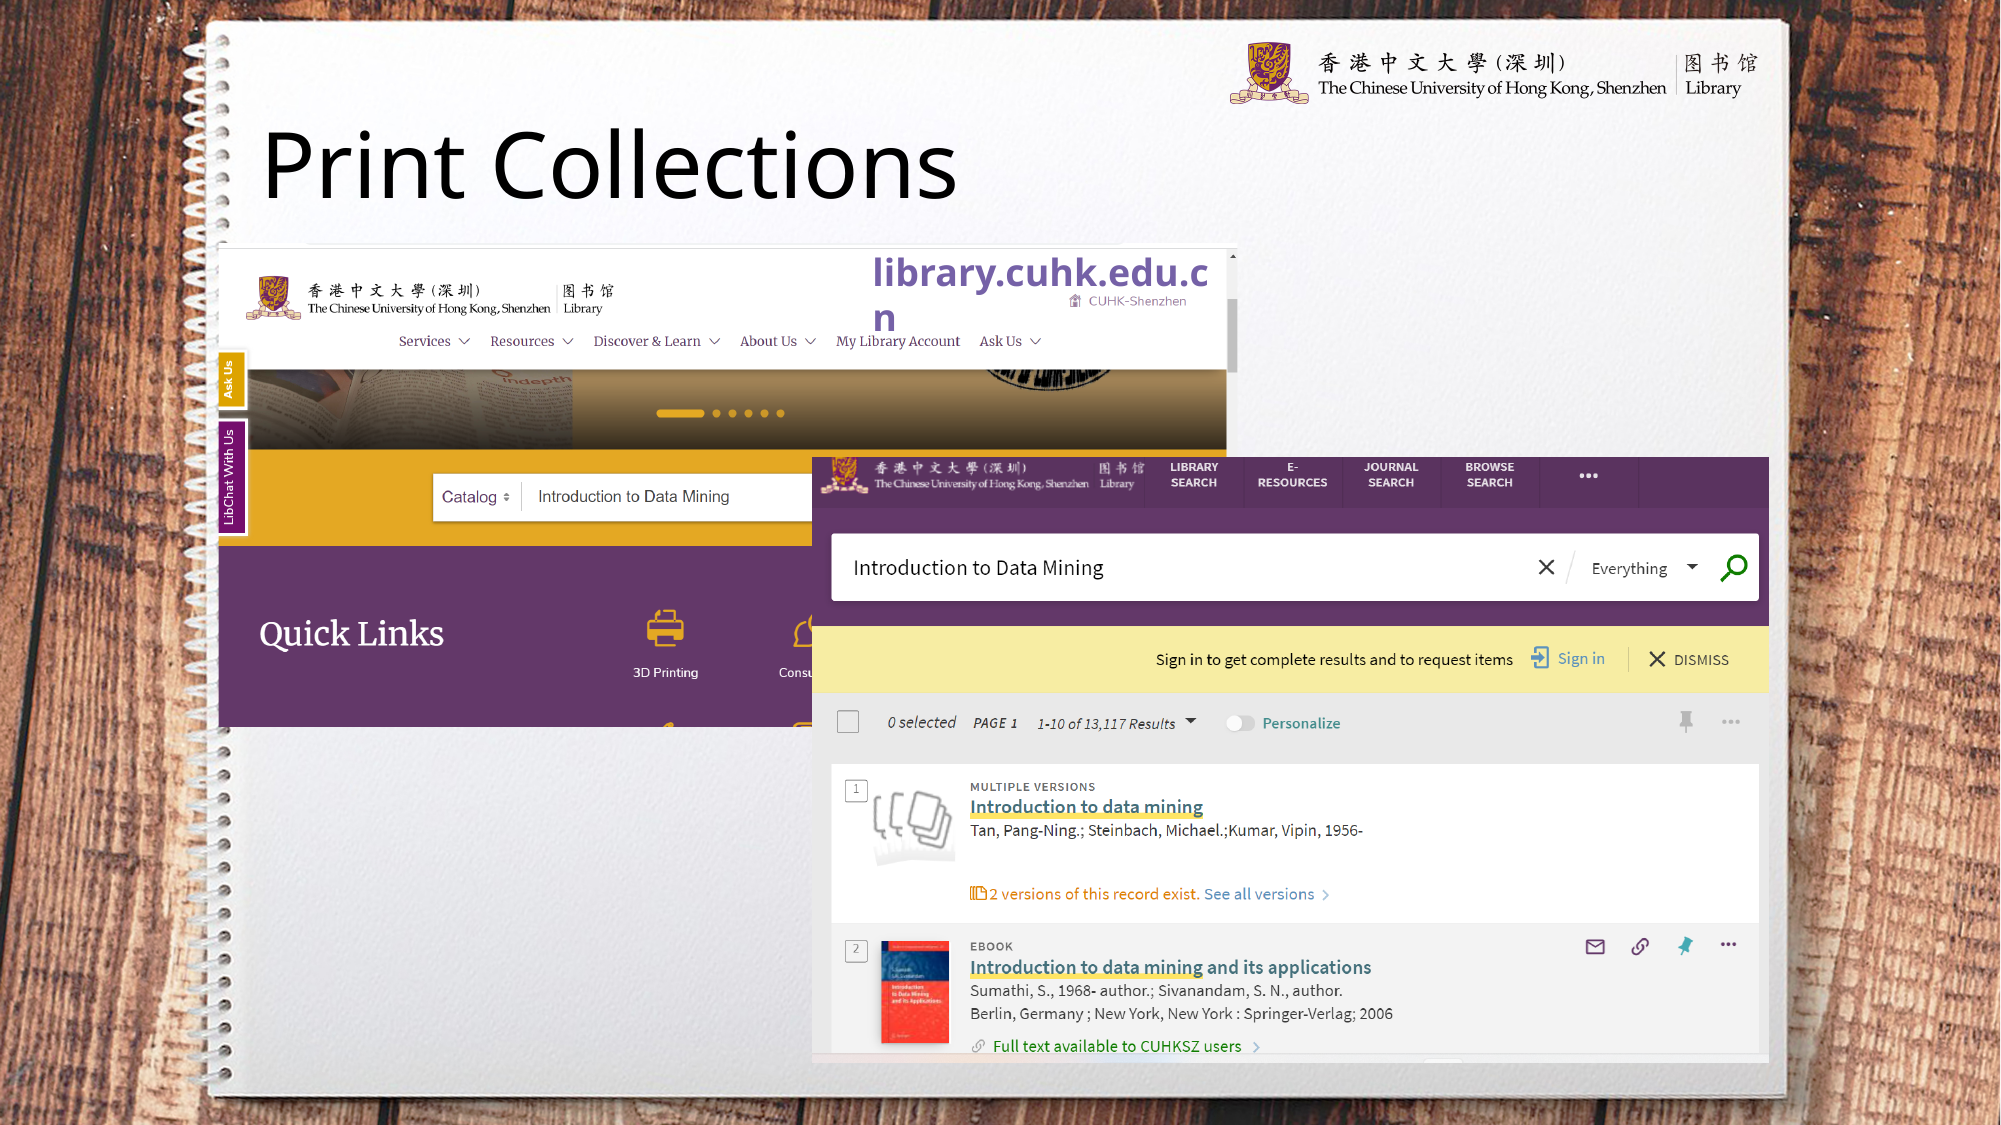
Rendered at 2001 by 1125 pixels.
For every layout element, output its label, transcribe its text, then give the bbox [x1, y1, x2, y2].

title Print Collections [244, 59, 1774, 278]
picture [0, 0, 2001, 1125]
